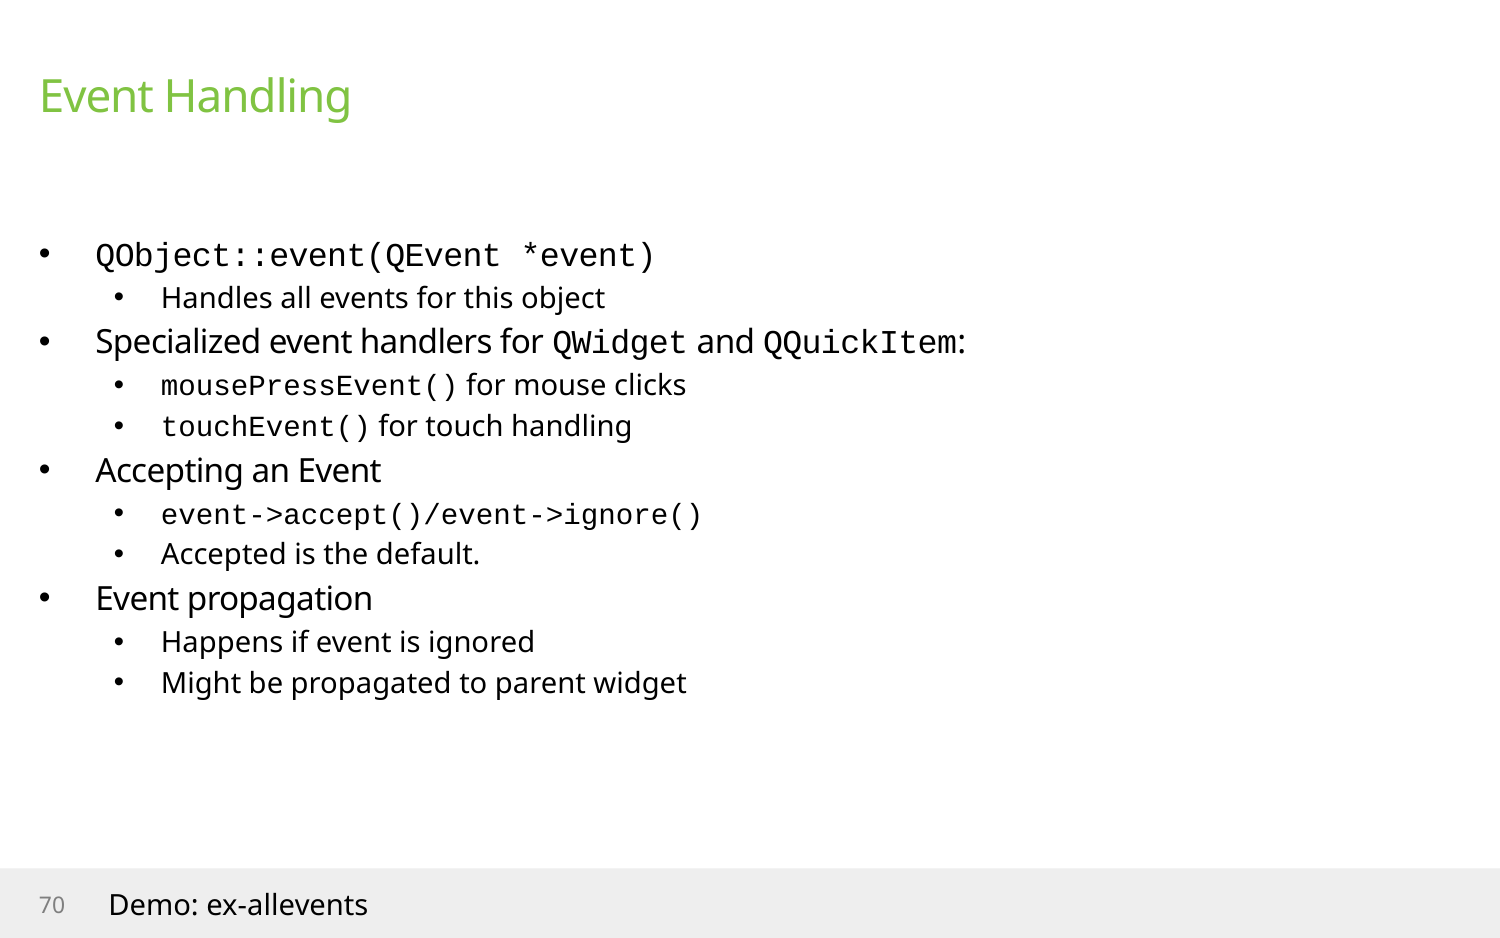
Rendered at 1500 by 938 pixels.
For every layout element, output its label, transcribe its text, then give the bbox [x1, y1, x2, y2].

slide_number 70 [39, 892, 410, 921]
title Event Handling [39, 66, 1052, 195]
text_box Demo: ex-allevents [93, 894, 795, 927]
list QObject::event(QEvent *event) Handles all events for this object Specialized event handlers for QWidget and QQuickItem: mousePressEvent() for mouse clicks touchEvent() for touch handling Accepting an Event event->accept()/event->ignore() Accepted is the default. Event propagation Happens if event is ignored Might be propagated to parent widget [39, 233, 1471, 828]
